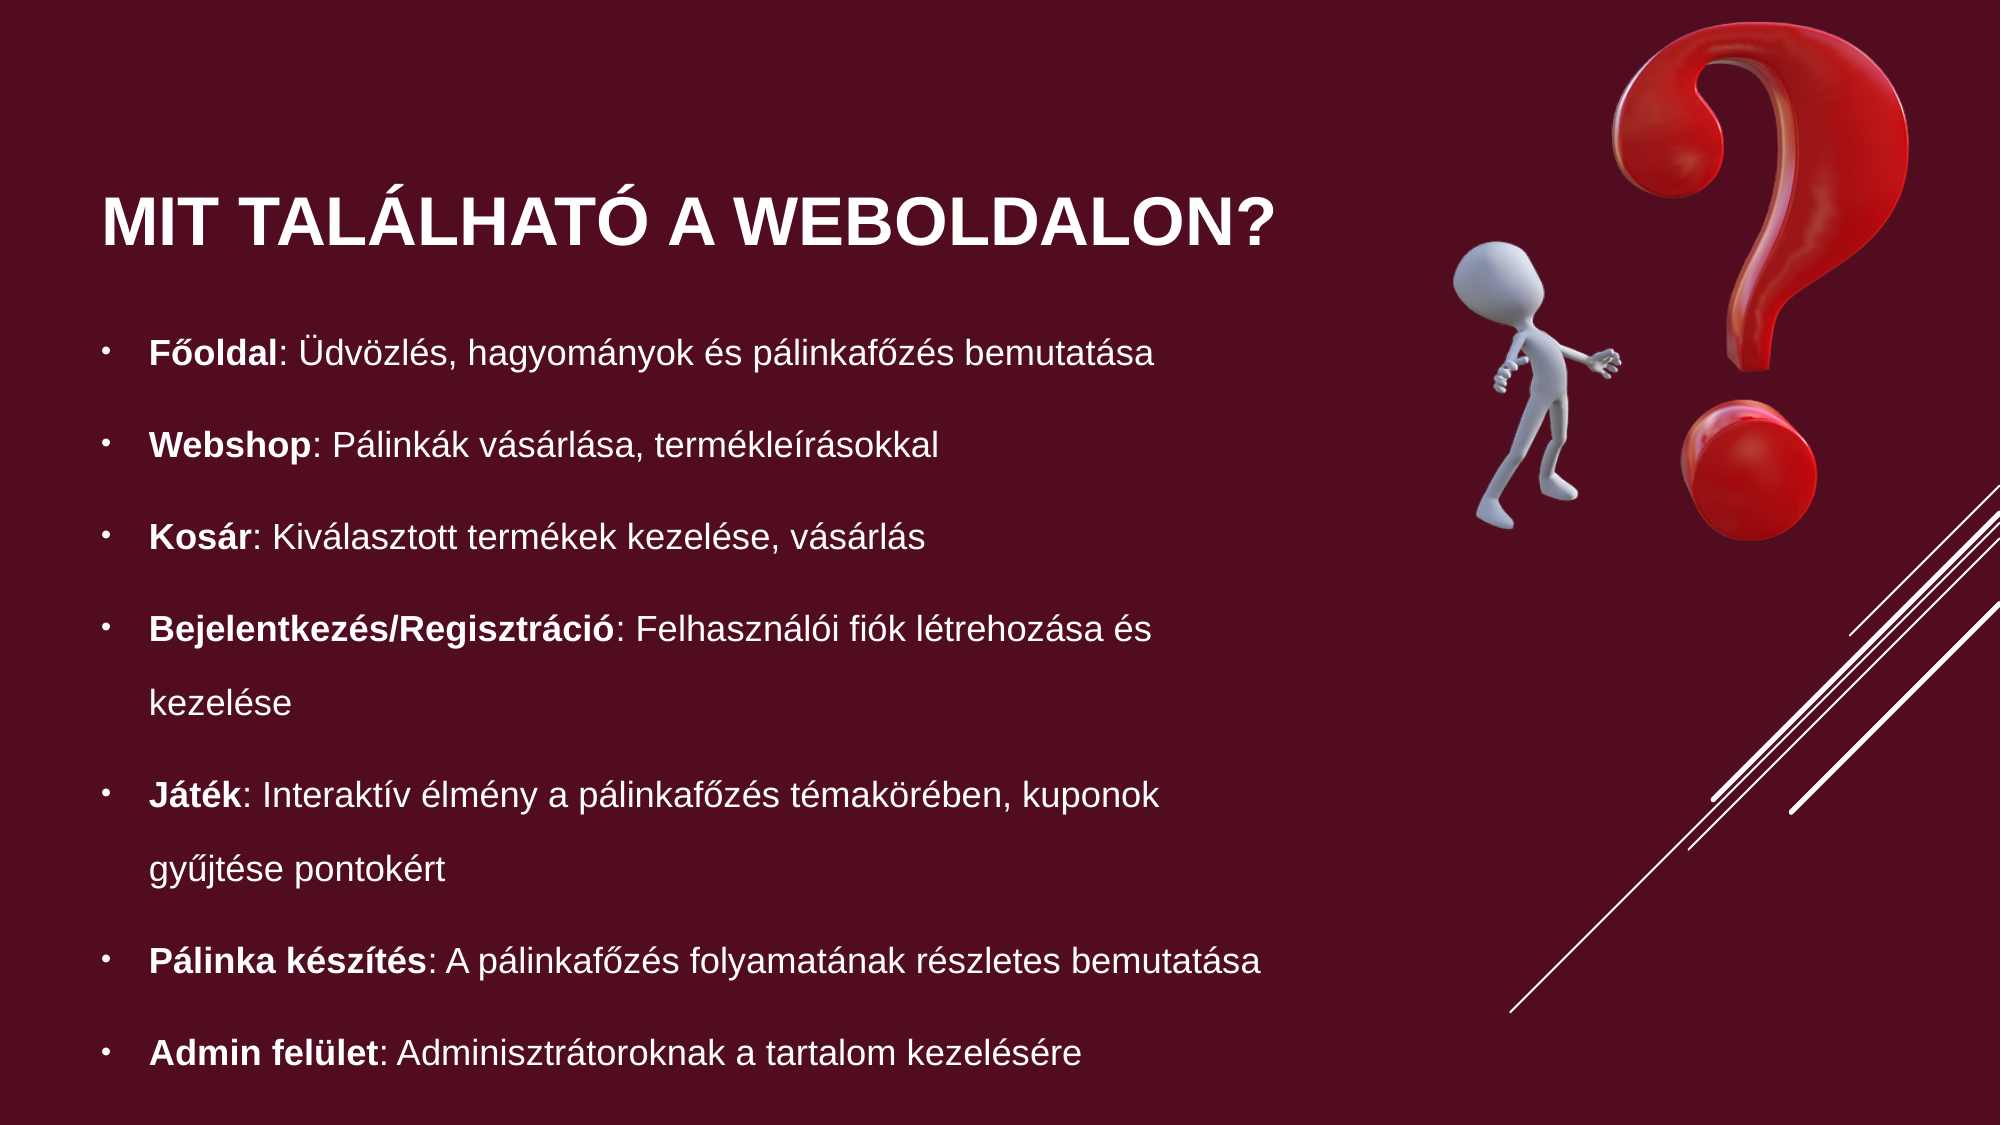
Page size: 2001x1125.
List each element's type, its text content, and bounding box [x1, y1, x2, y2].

list Főoldal: Üdvözlés, hagyományok és pálinkafőzés bemutatása Webshop: Pálinkák vásárlása, termékleírásokkal Kosár: Kiválasztott termékek kezelése, vásárlás Bejelentkezés/Regisztráció: Felhasználói fiók létrehozása és kezelése Játék: Interaktív élmény a pálinkafőzés témakörében, kuponok gyűjtése pontokért Pálinka készítés: A pálinkafőzés folyamatának részletes bemutatása Admin felület: Adminisztrátoroknak a tartalom kezelésére [86, 290, 1295, 1097]
title MIT TALÁLHATÓ A WEBOLDALON? [86, 74, 1323, 322]
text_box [1510, 561, 2000, 1013]
picture [1323, 8, 2000, 561]
